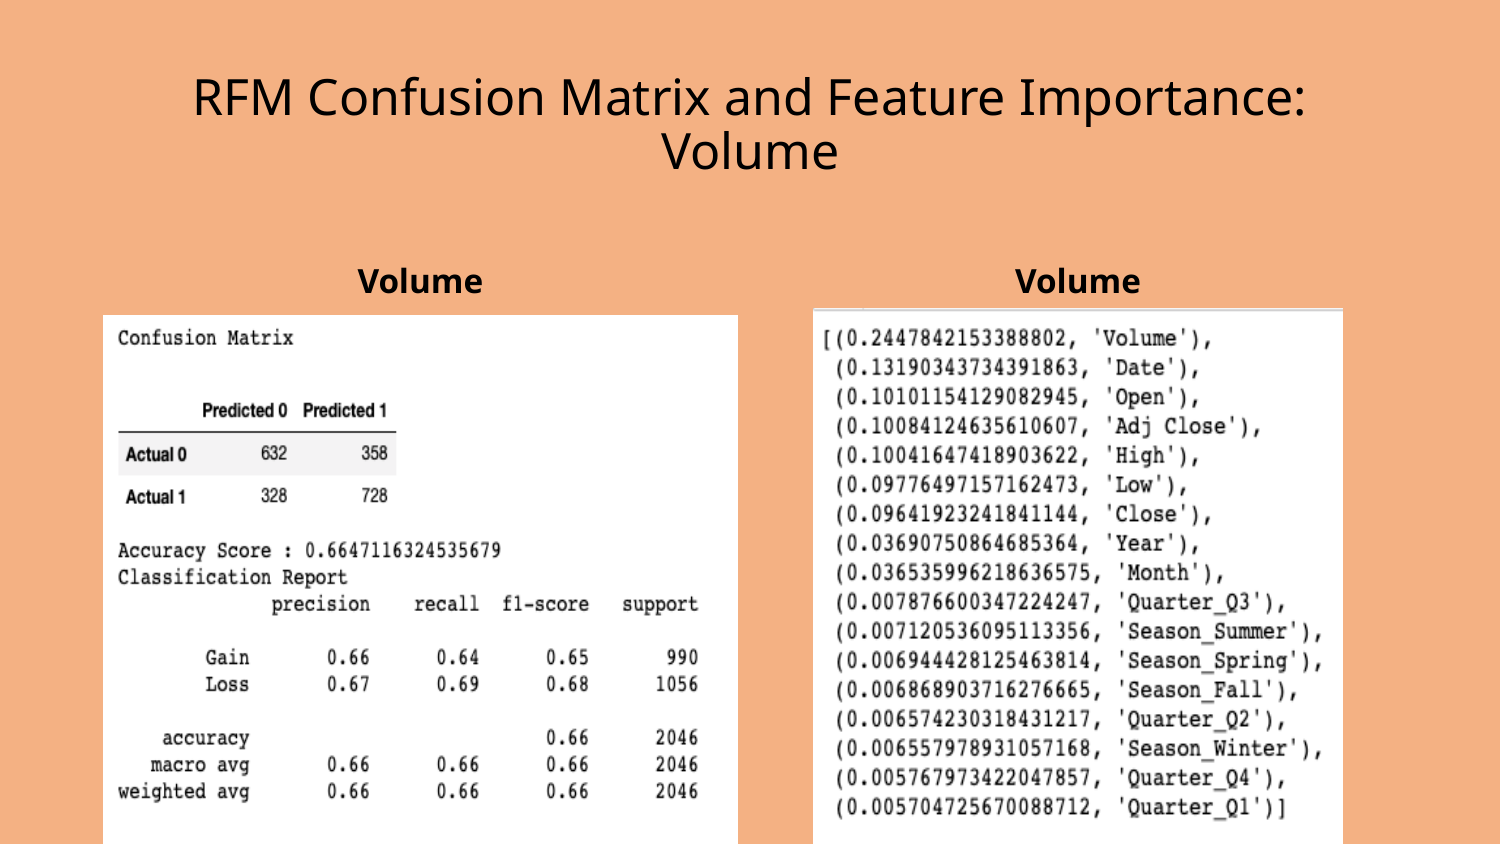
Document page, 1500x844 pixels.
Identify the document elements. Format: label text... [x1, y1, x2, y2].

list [103, 315, 738, 844]
list Volume [759, 206, 1398, 309]
list Volume [103, 206, 738, 309]
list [813, 308, 1343, 844]
title RFM Confusion Matrix and Feature Importance: Volume [103, 44, 1398, 208]
